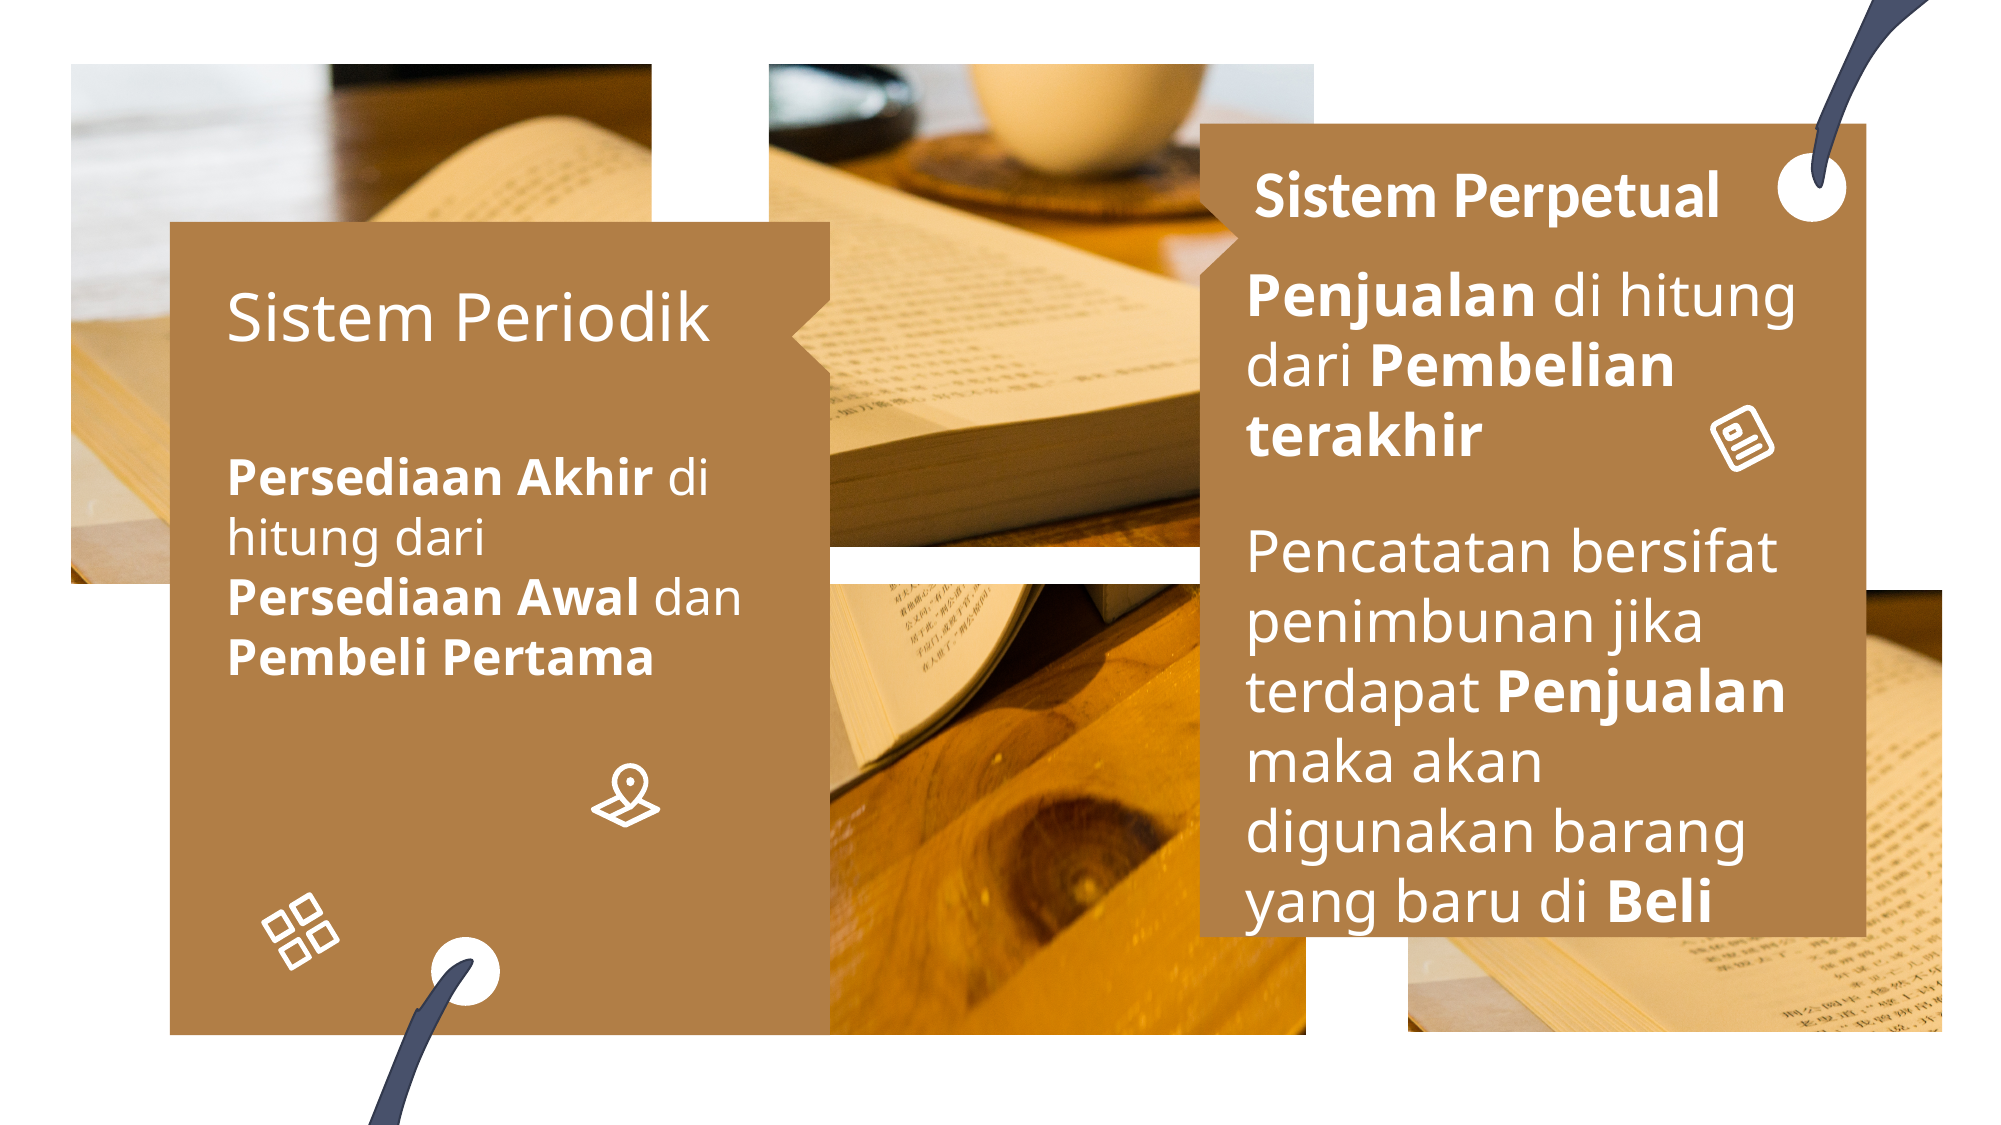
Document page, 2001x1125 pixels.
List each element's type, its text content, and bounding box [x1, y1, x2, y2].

text_box [431, 937, 500, 1006]
text_box [830, 584, 1306, 1035]
text_box [590, 763, 661, 828]
text_box Pencatatan bersifat penimbunan jika terdapat Penjualan maka akan digunakan barang yang baru di Beli [1230, 506, 1836, 942]
text_box [71, 64, 652, 585]
text_box [288, 892, 324, 927]
text_box [305, 920, 340, 954]
text_box [369, 959, 473, 1125]
text_box [1776, 152, 1848, 223]
text_box [1408, 590, 1943, 1033]
text_box [1198, 122, 1868, 939]
text_box [1810, 0, 1929, 189]
text_box Persediaan Akhir di hitung dari Persediaan Awal dan Pembeli Pertama [211, 438, 781, 693]
text_box Sistem Periodik [211, 267, 868, 363]
text_box Penjualan di hitung dari Pembelian terakhir [1230, 251, 1830, 476]
text_box [169, 221, 830, 1036]
text_box [261, 909, 296, 944]
text_box [278, 936, 312, 971]
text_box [1717, 410, 1768, 467]
text_box Sistem Perpetual [1239, 127, 1753, 239]
text_box [768, 64, 1314, 547]
